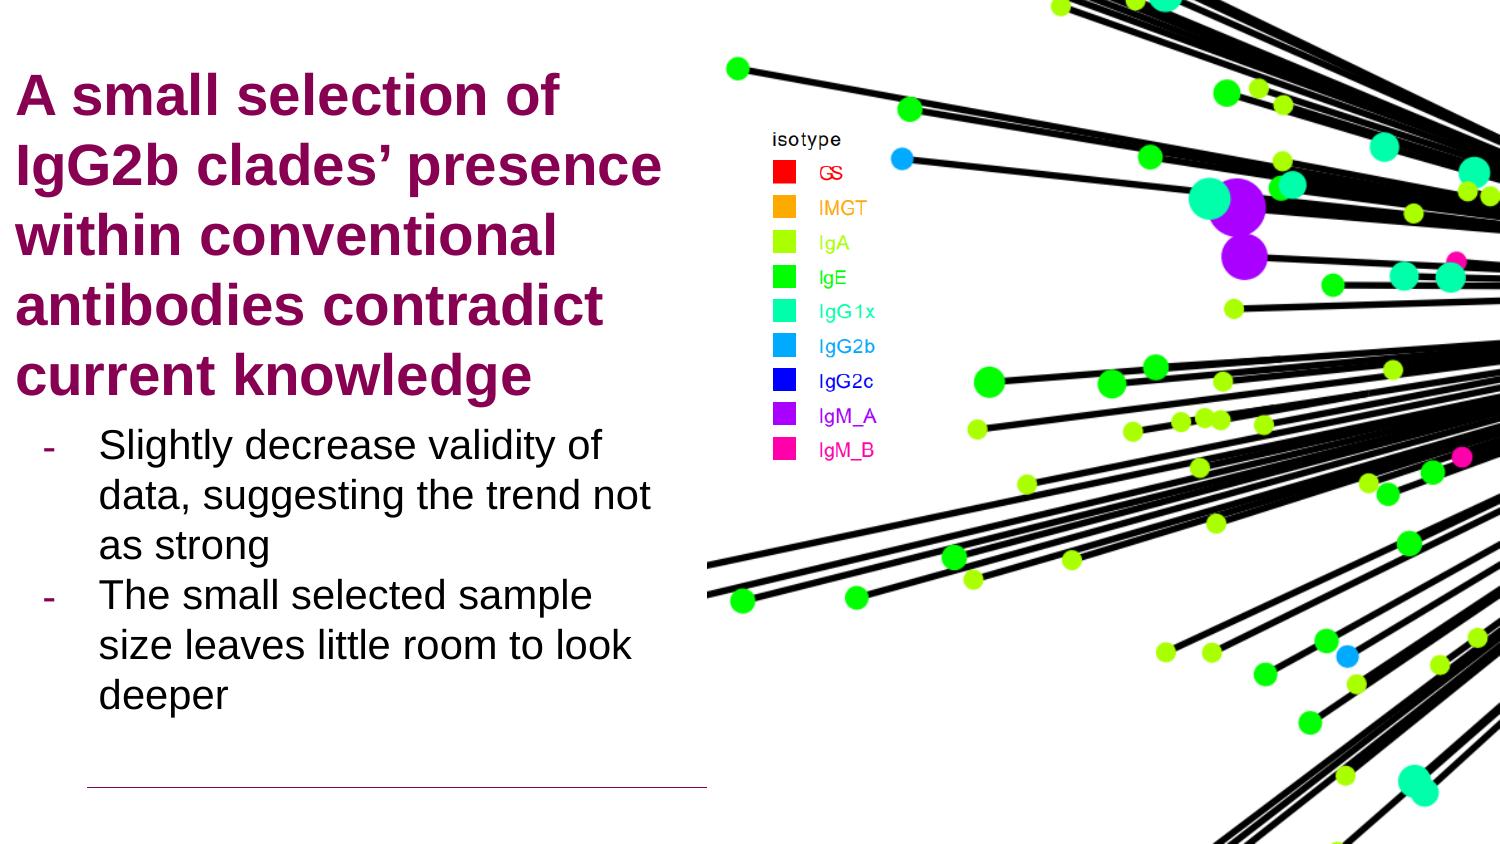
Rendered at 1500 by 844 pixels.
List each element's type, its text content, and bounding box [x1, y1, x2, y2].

list Slightly decrease validity of data, suggesting the trend not as strong The small selected sample size leaves little room to look deeper [8, 410, 688, 829]
title A small selection of IgG2b clades’ presence within conventional antibodies contradict current knowledge [0, 49, 702, 310]
picture [707, 0, 1500, 844]
